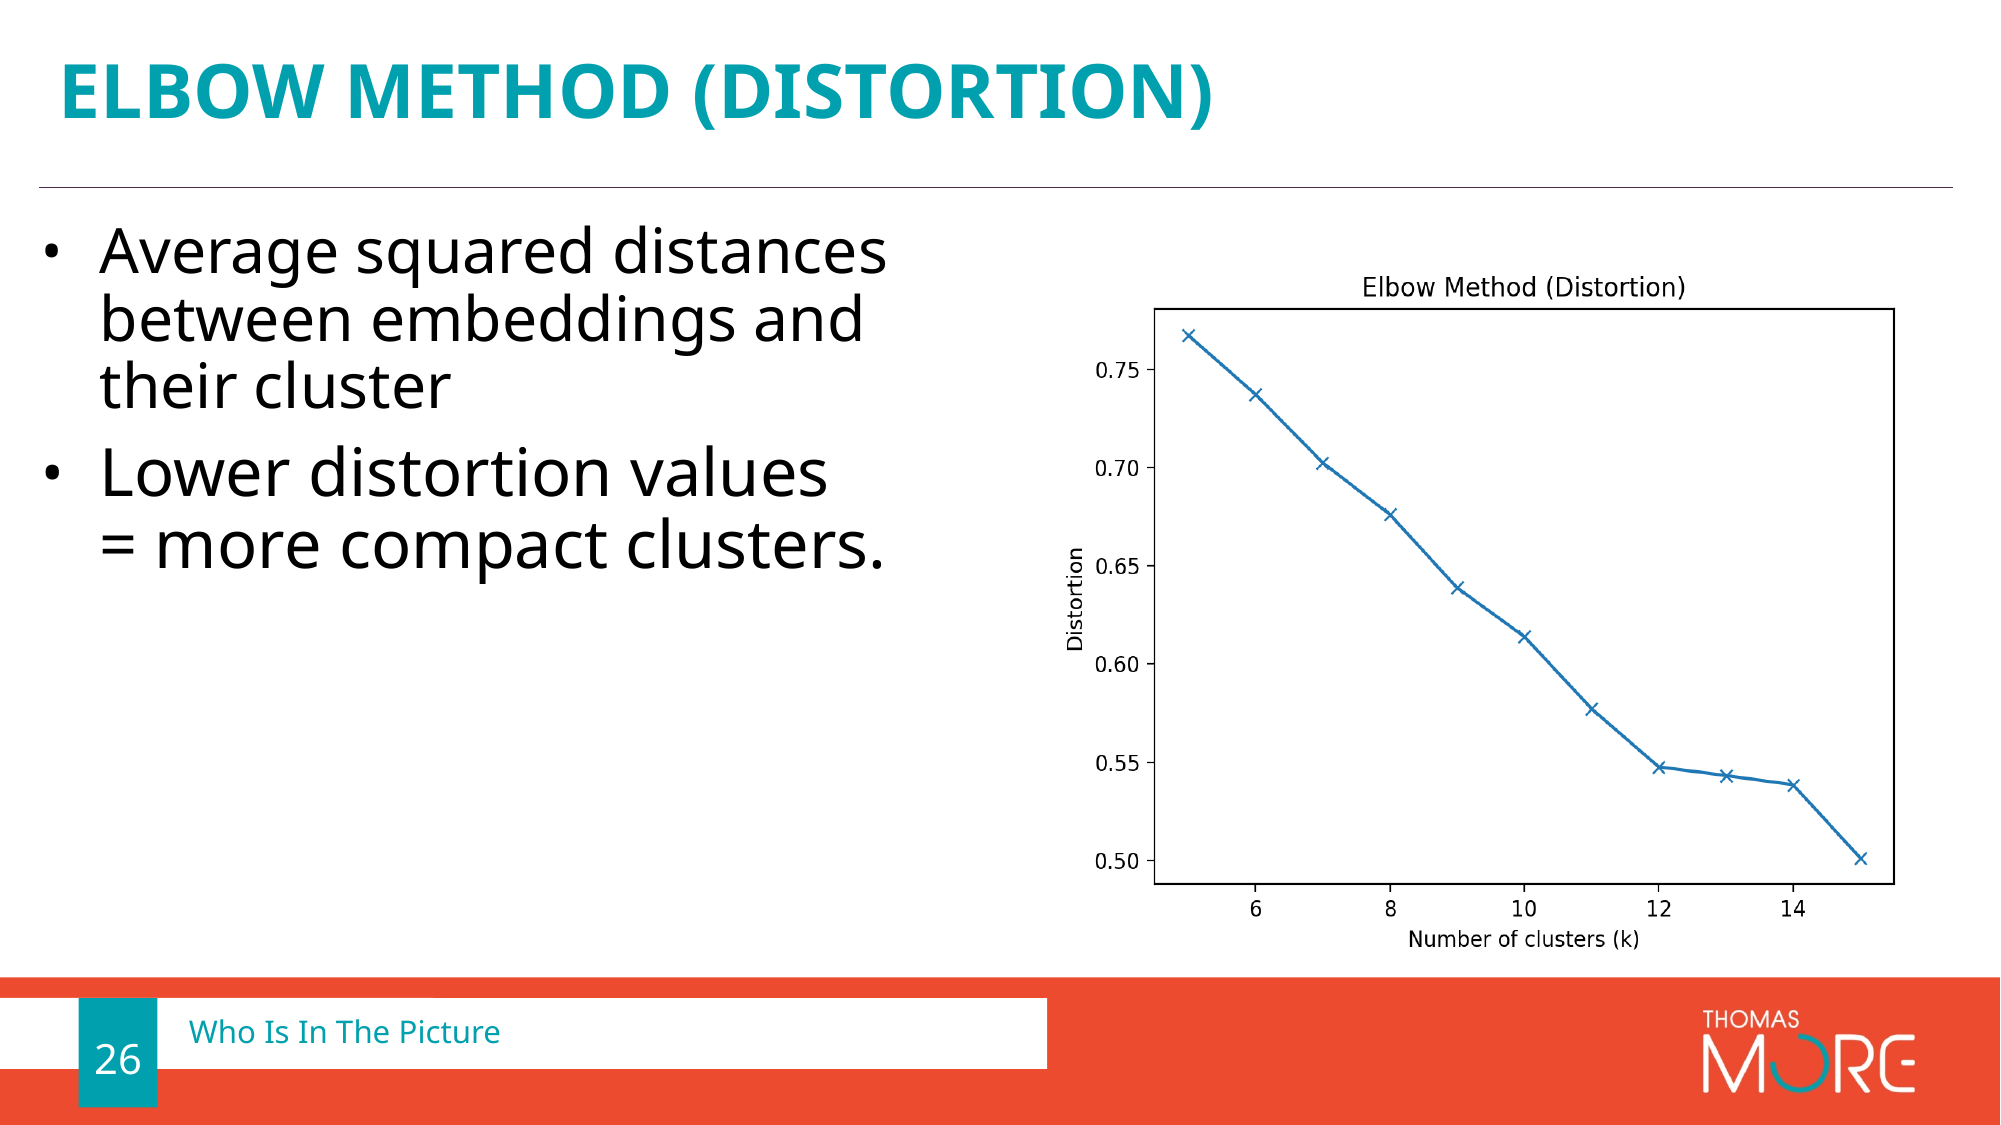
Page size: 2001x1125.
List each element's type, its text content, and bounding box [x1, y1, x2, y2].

footer Who Is In The Picture [165, 998, 1048, 1069]
picture [1673, 980, 1944, 1122]
title Elbow Method (Distortion) [0, 0, 2000, 188]
list Average squared distances between embeddings and their cluster Lower distortion values = more compact clusters. [0, 219, 969, 966]
slide_number 26 [78, 998, 158, 1108]
picture [1004, 219, 2000, 967]
